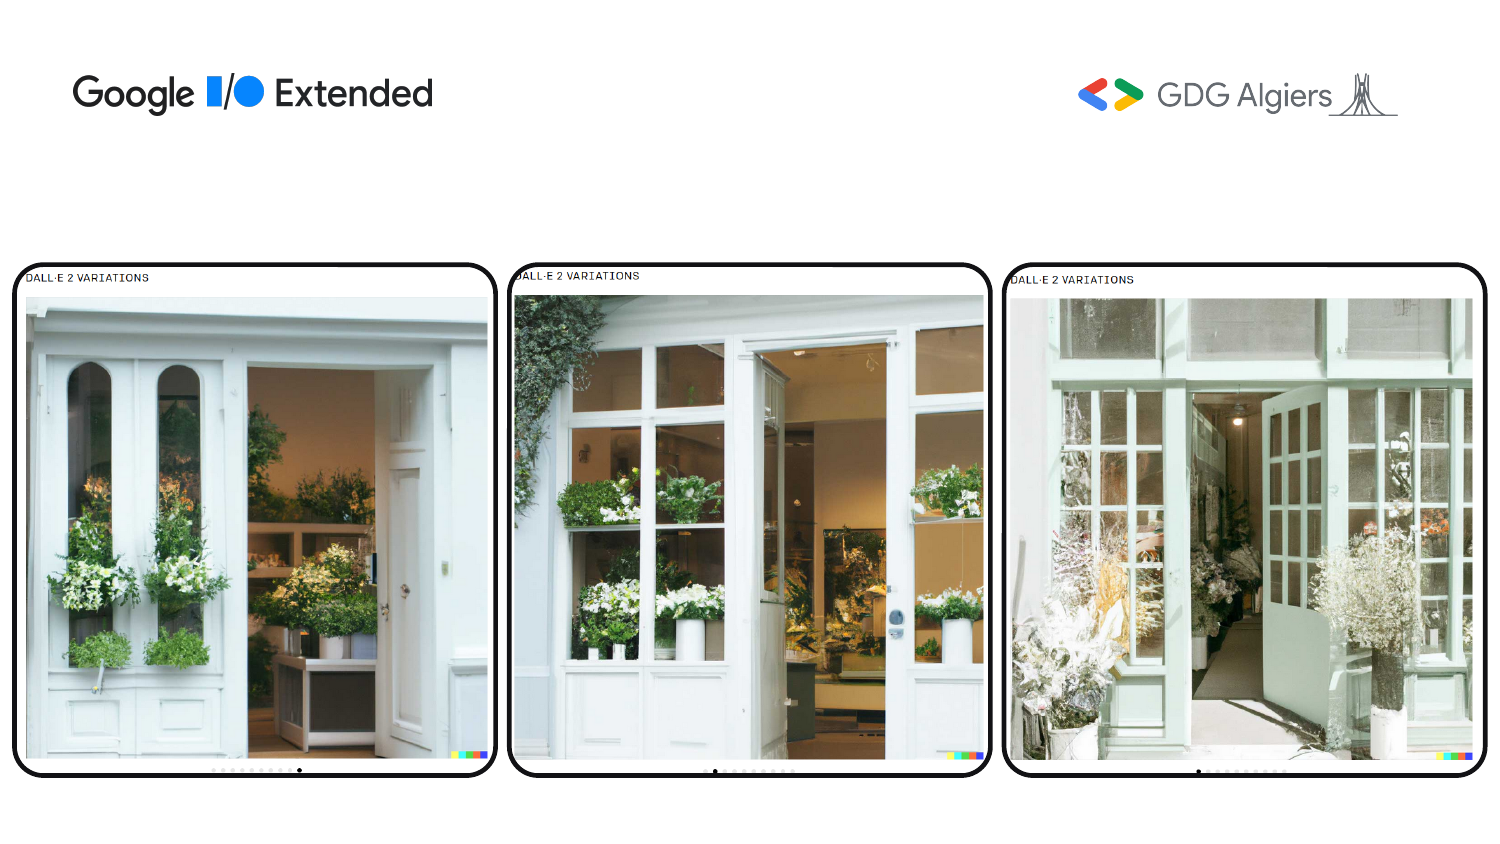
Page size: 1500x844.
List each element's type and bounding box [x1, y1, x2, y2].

picture [509, 264, 991, 776]
picture [1003, 264, 1486, 776]
picture [1078, 73, 1398, 116]
picture [73, 73, 432, 116]
picture [14, 264, 496, 776]
